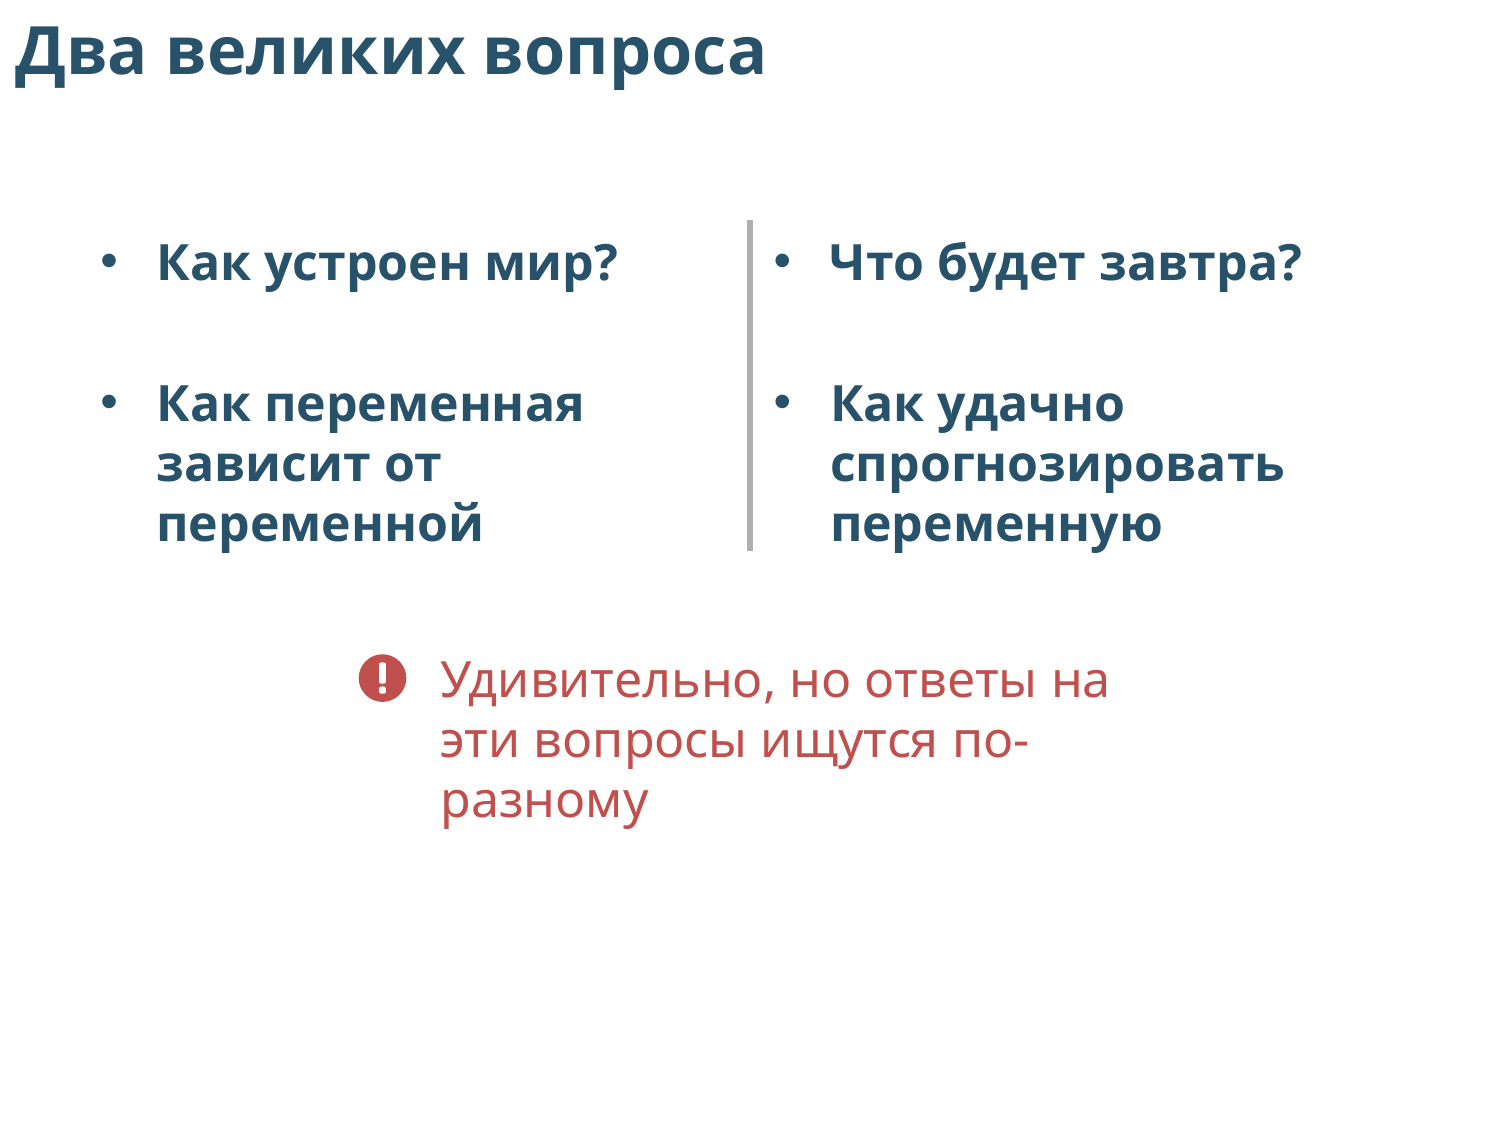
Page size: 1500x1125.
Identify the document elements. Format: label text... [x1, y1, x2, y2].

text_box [324, 621, 1176, 796]
text_box Два великих вопроса [0, 0, 1500, 102]
